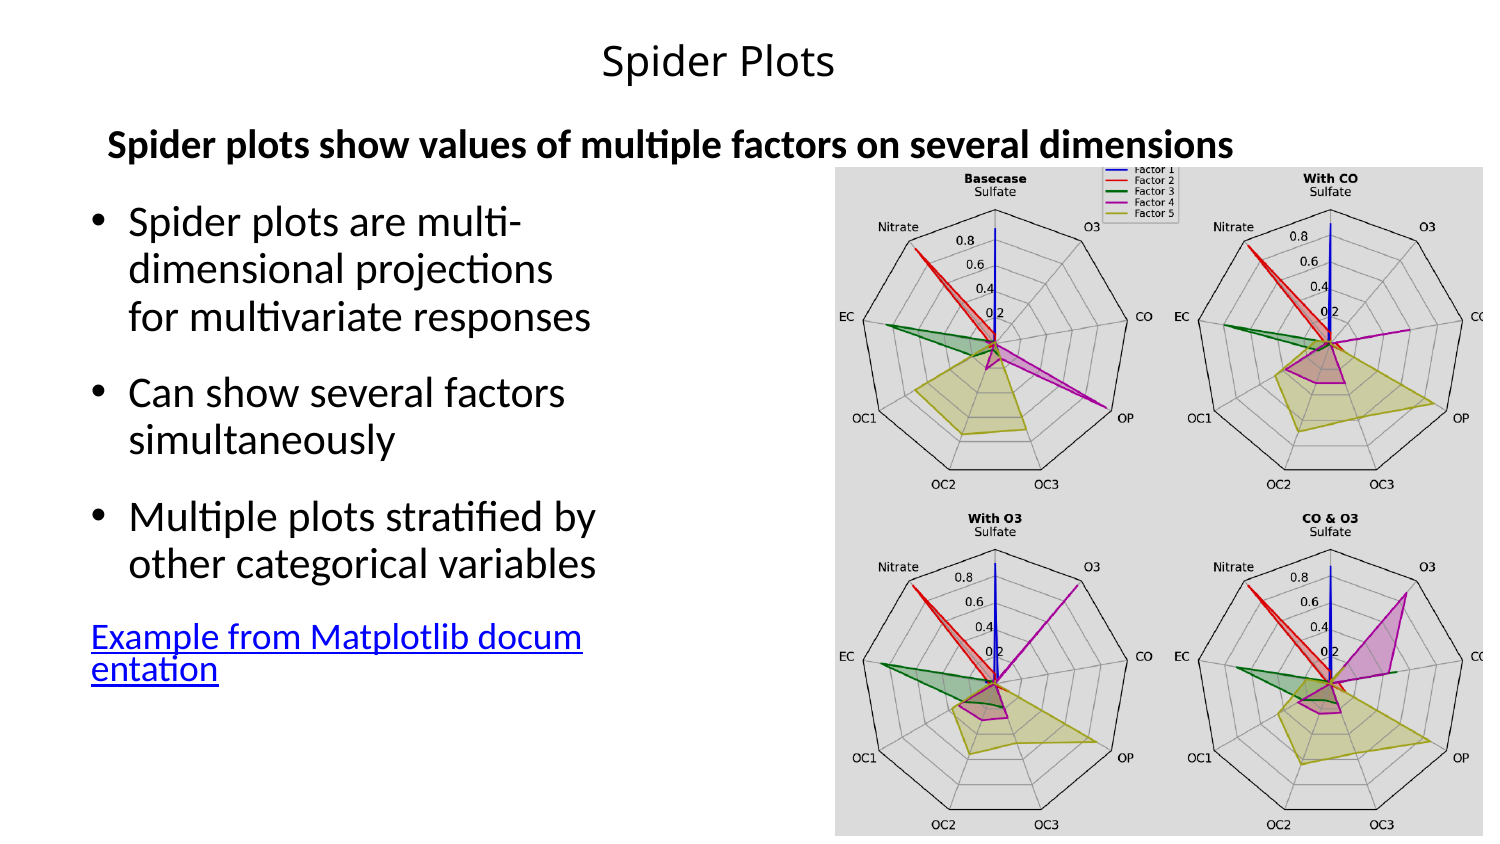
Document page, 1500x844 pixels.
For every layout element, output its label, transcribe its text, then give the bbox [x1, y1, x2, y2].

list Spider plots show values of multiple factors on several dimensions [92, 110, 1459, 176]
text_box Spider plots are multi-dimensional projections for multivariate responses Can show several factors simultaneously Multiple plots stratified by other categorical variables Example from Matplotlib documentation [79, 193, 610, 810]
title Spider Plots [71, 27, 1366, 93]
picture [834, 167, 1483, 836]
